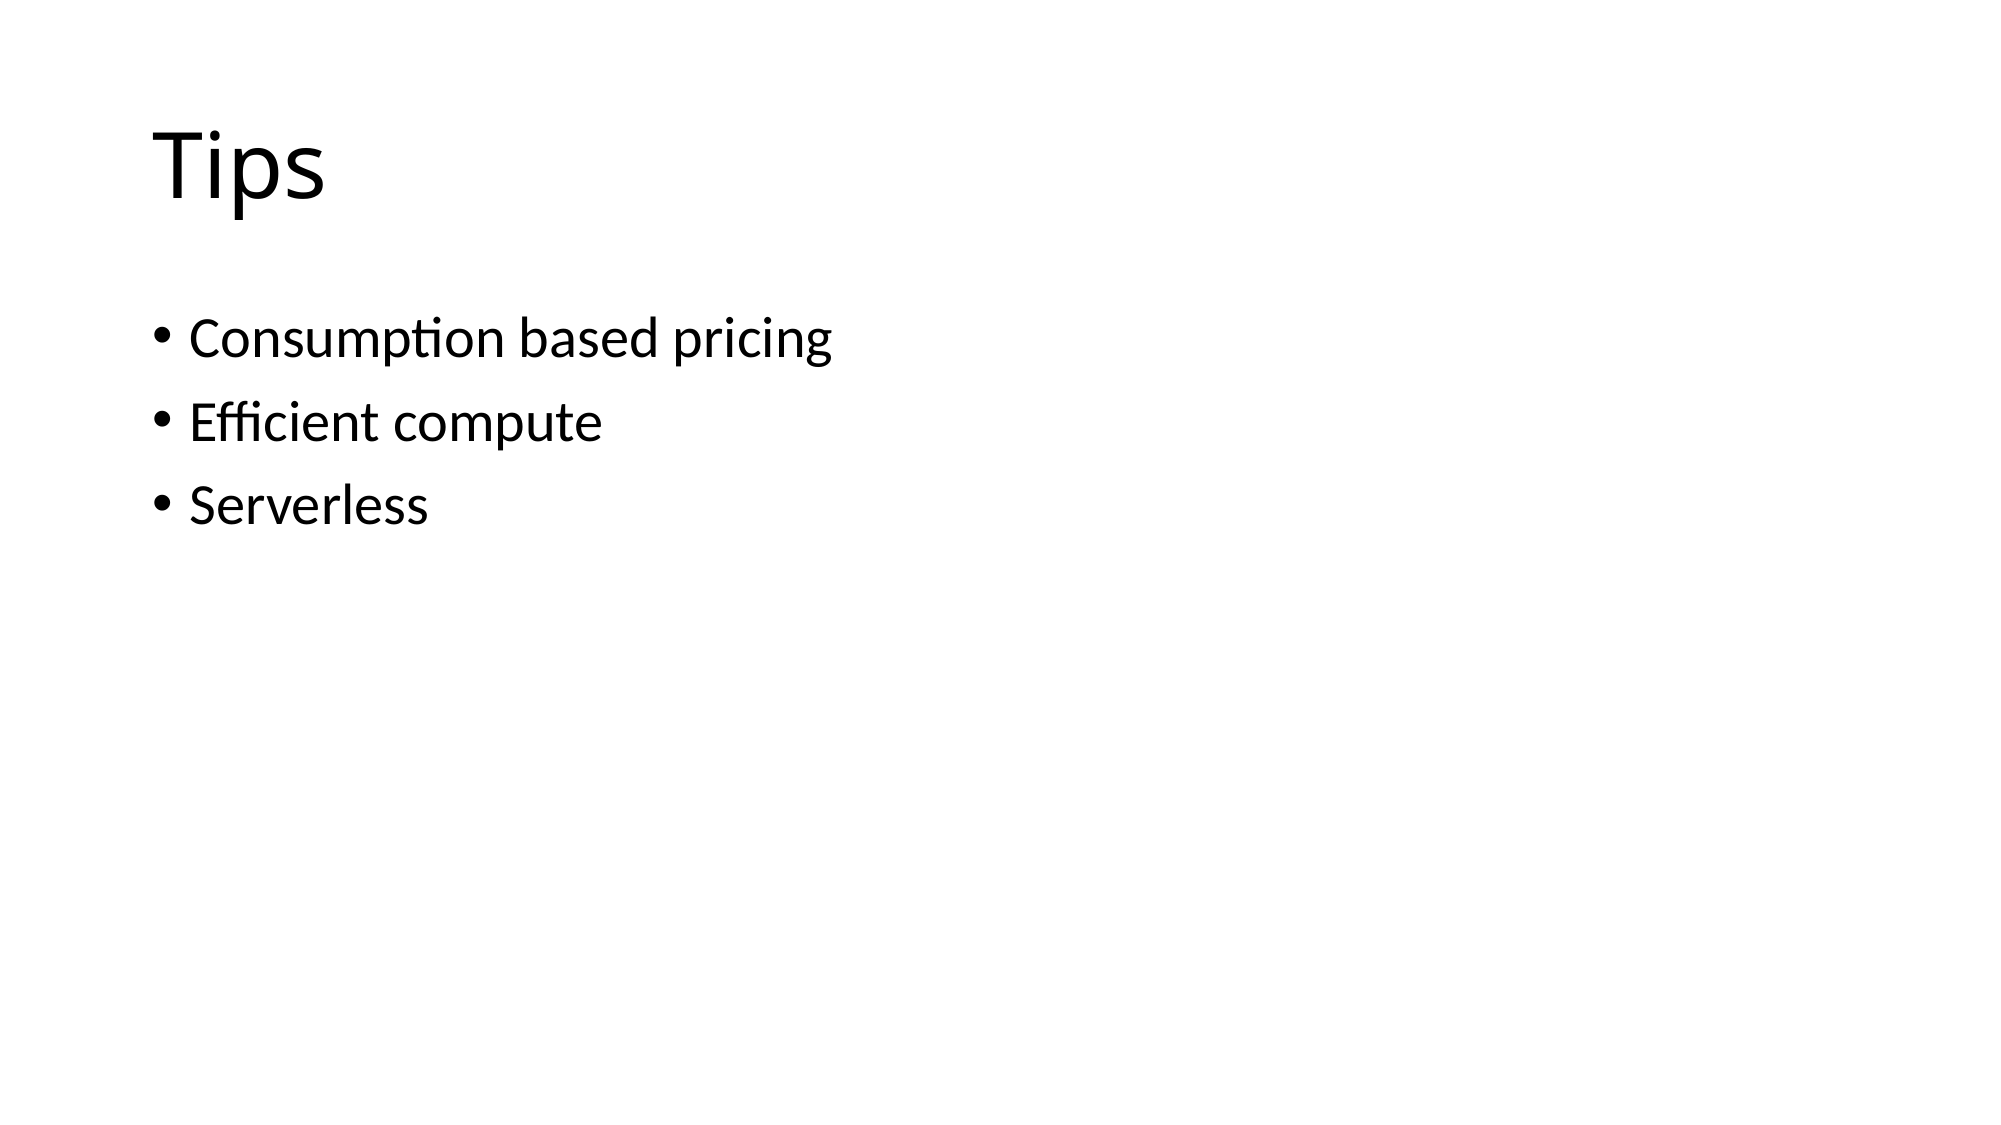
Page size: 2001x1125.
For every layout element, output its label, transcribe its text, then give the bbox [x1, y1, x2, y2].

title Tips [137, 59, 1863, 278]
list Consumption based pricing Efficient compute Serverless [137, 299, 1863, 1014]
